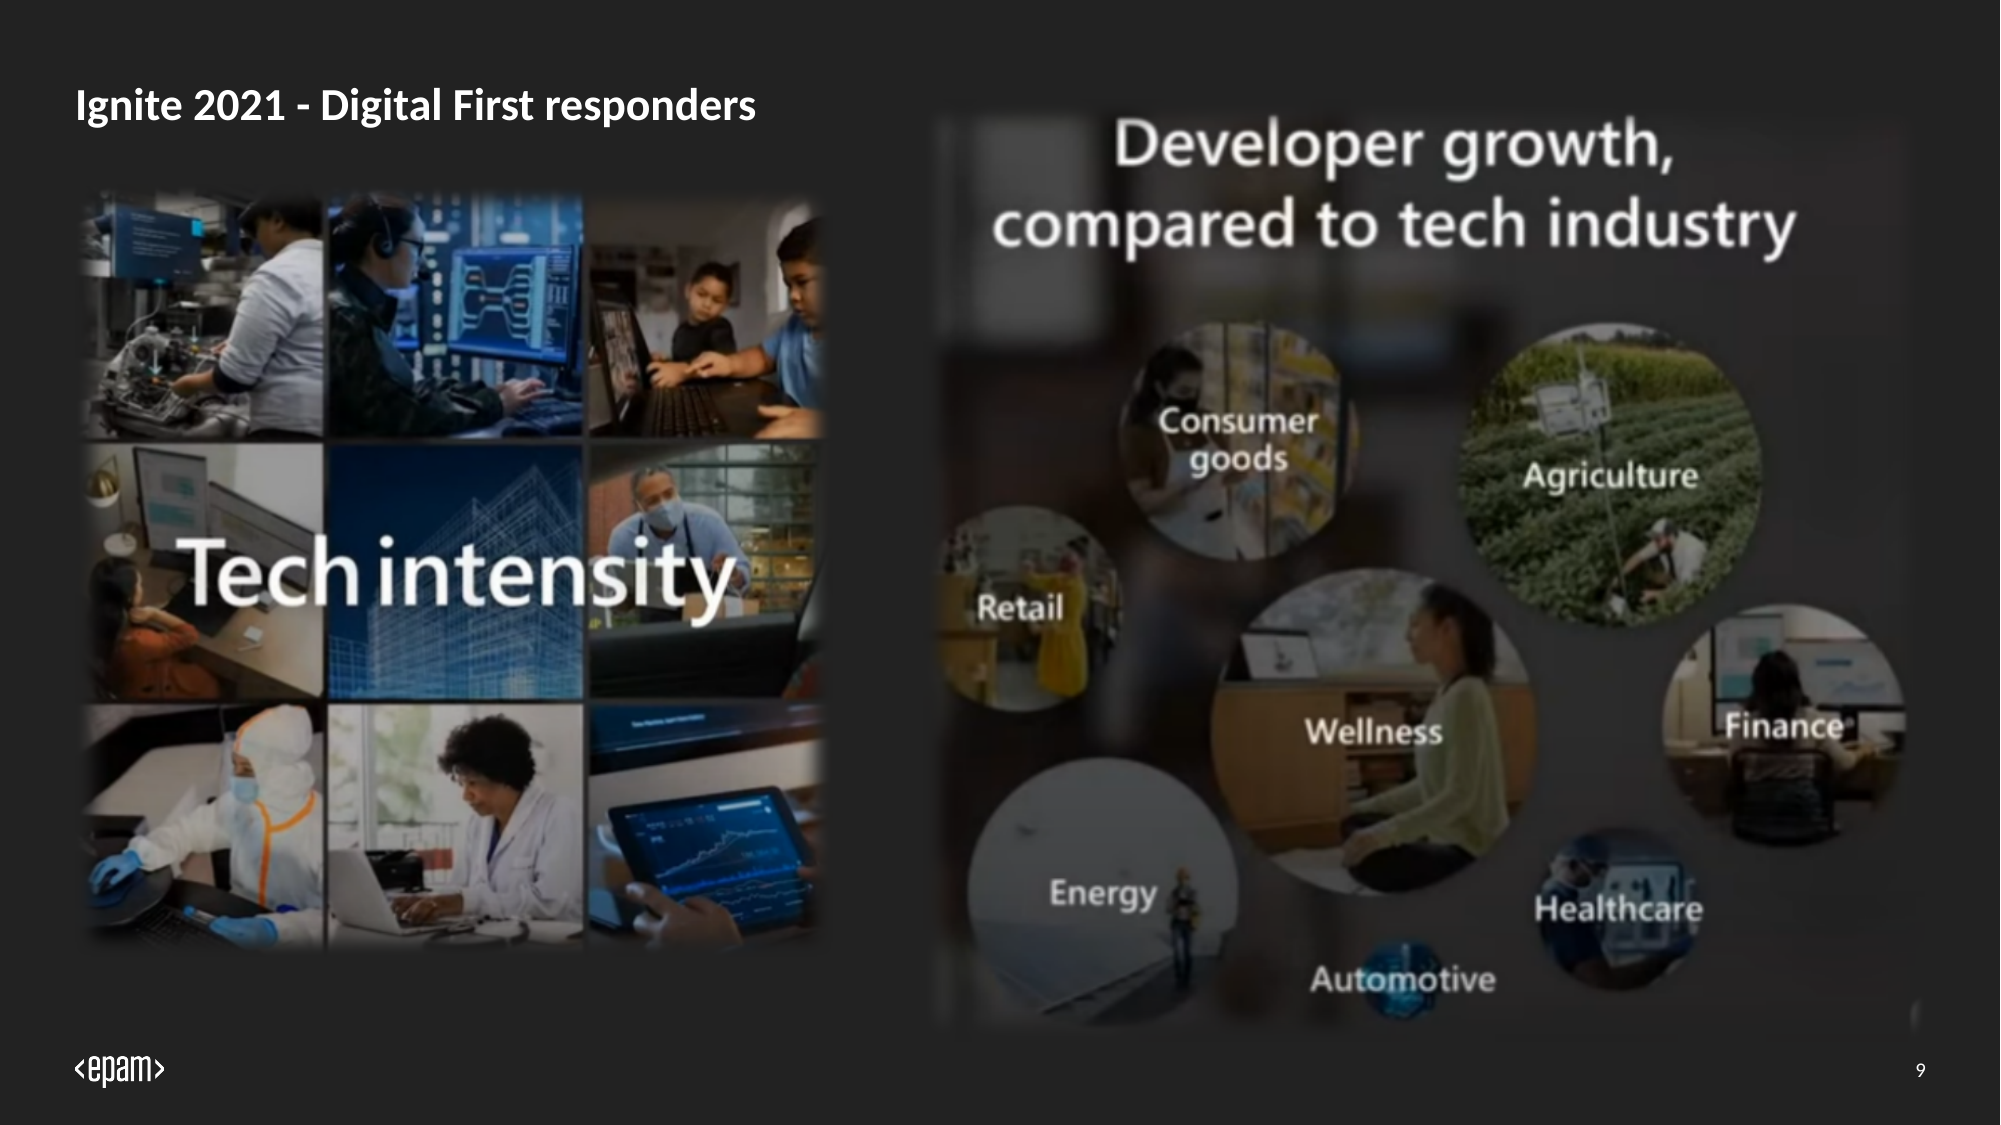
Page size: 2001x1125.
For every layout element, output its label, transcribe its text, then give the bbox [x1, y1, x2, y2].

title Ignite 2021 - Digital First responders [75, 75, 1925, 150]
picture [74, 184, 833, 957]
picture [75, 1056, 164, 1088]
picture [923, 99, 1925, 1042]
